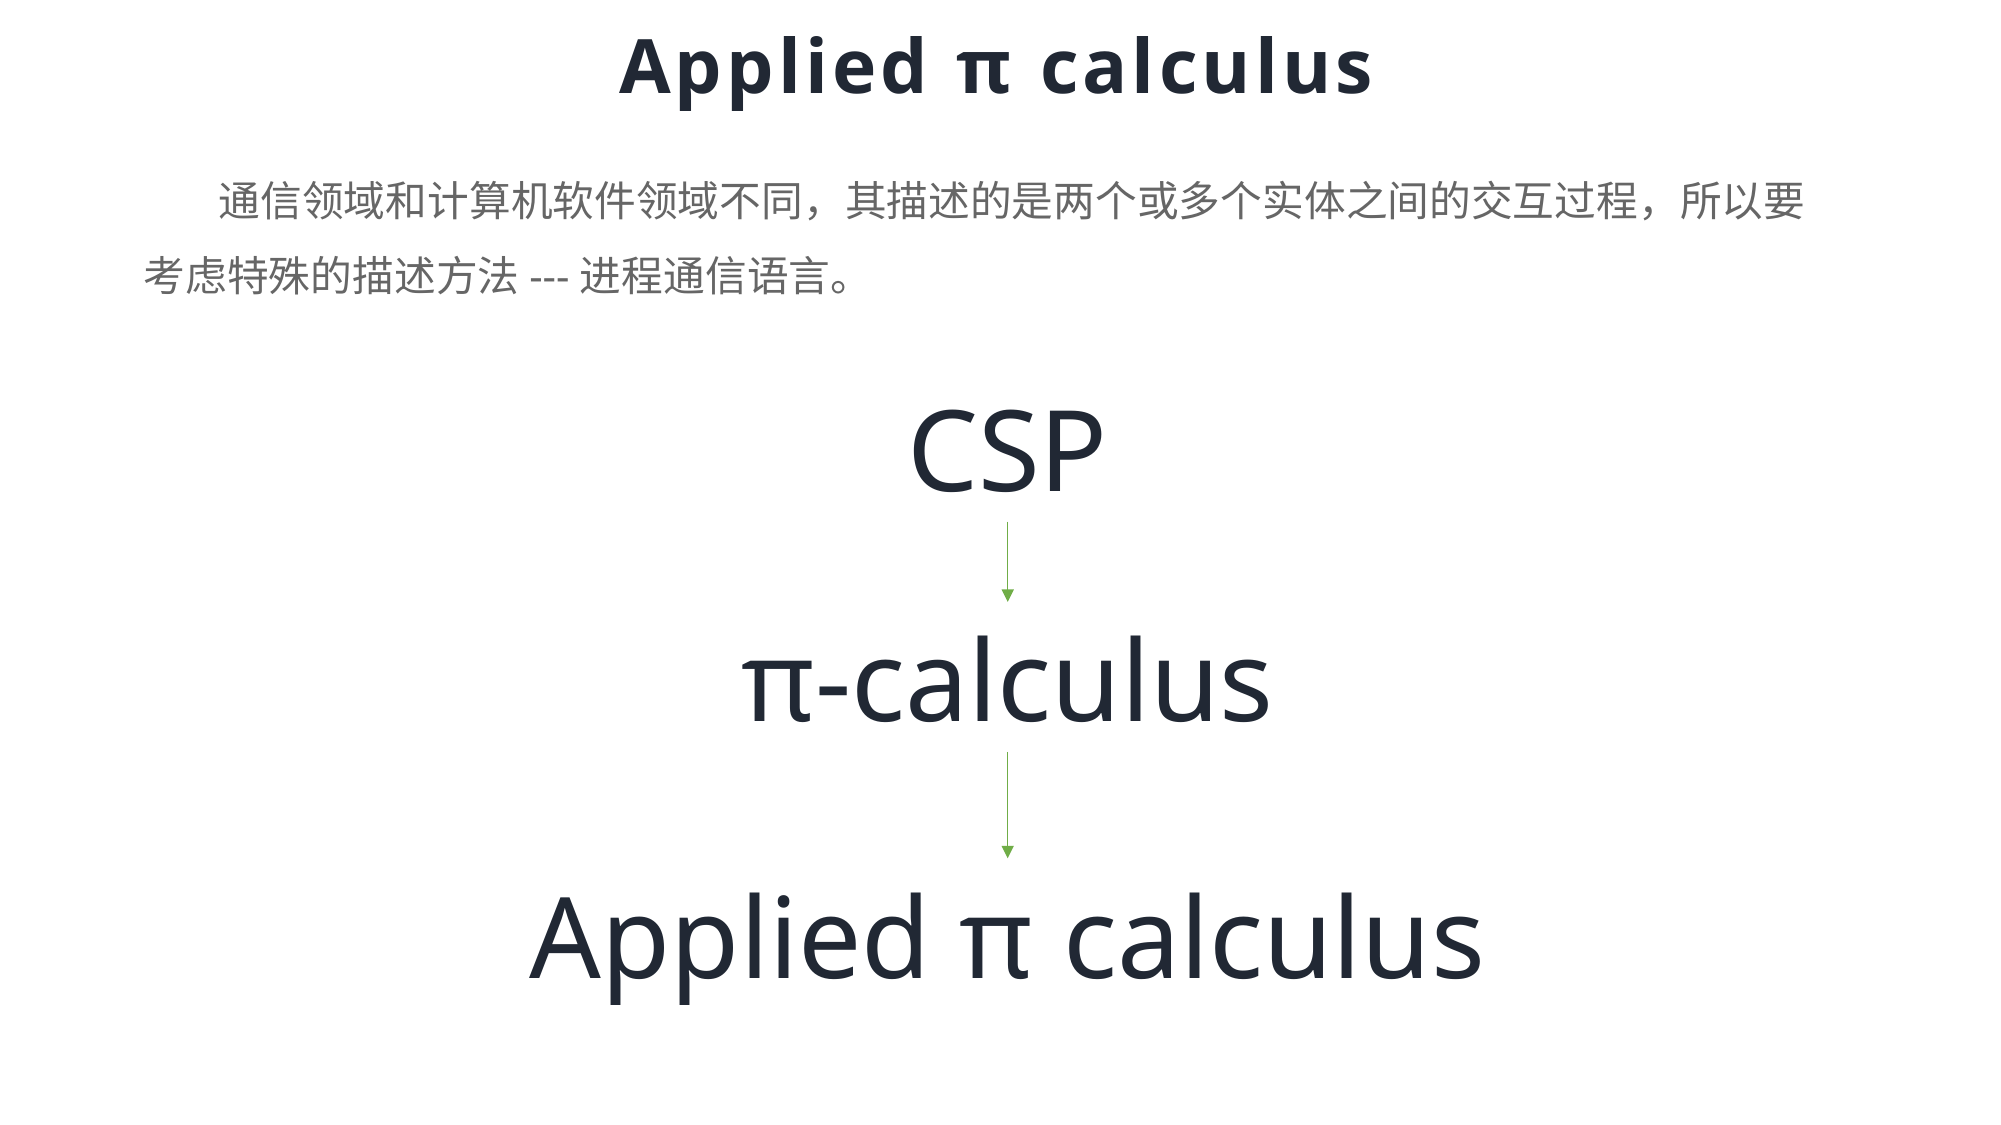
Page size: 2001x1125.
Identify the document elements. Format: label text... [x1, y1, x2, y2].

text_box π-calculus [726, 601, 1289, 752]
text_box Applied π calculus [514, 858, 1501, 1009]
text_box CSP [892, 371, 1124, 522]
title Applied π calculus [40, 14, 1953, 113]
text_box 通信领域和计算机软件领域不同，其描述的是两个或多个实体之间的交互过程，所以要考虑特殊的描述方法---进程通信语言。 [128, 142, 1838, 307]
